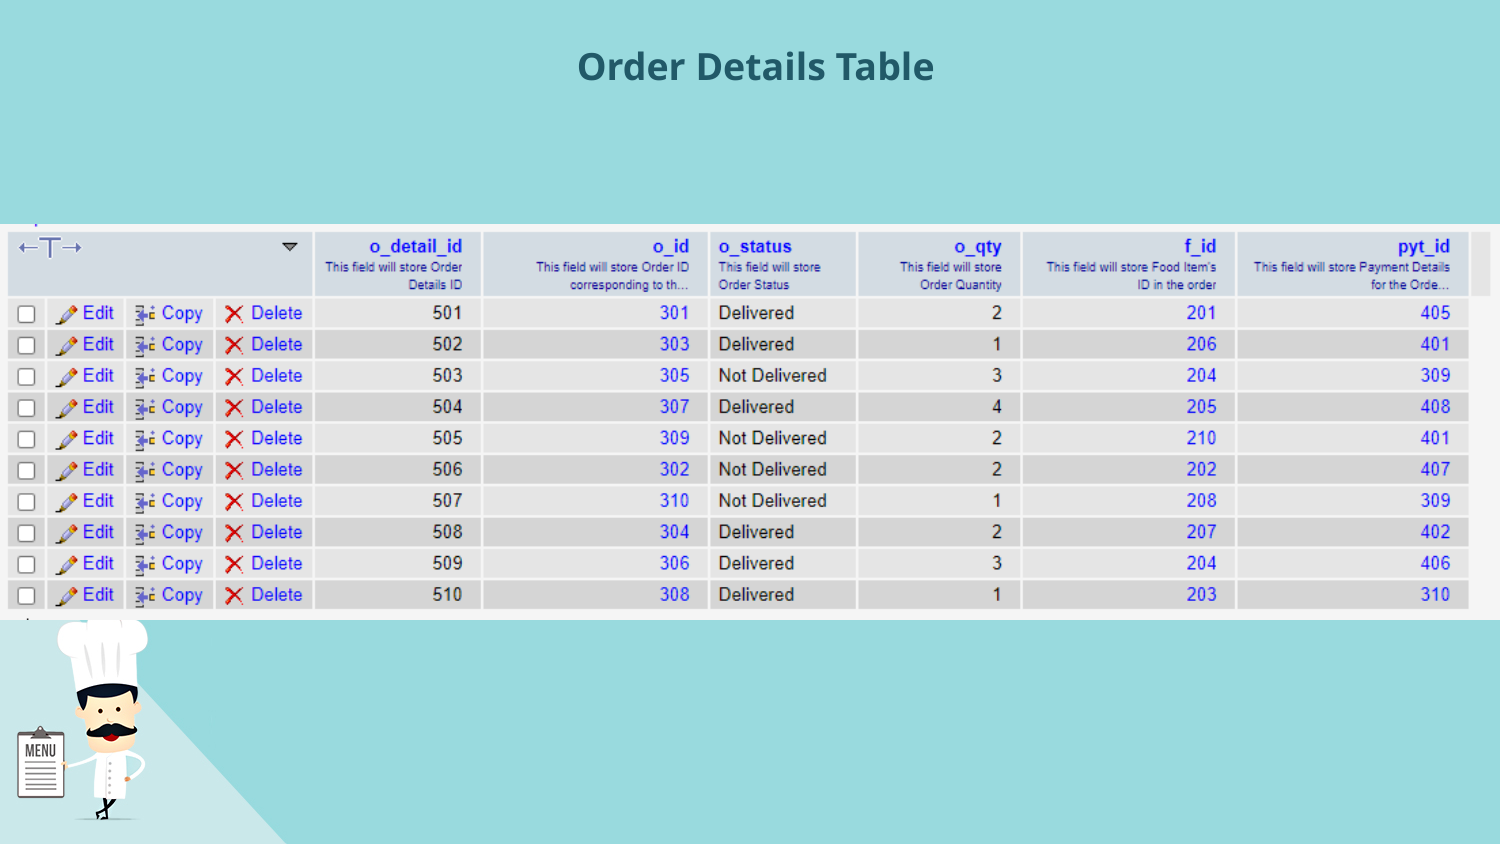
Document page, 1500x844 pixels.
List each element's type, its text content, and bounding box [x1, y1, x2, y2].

picture [0, 0, 1500, 844]
text_box Order Details Table [234, 35, 1278, 95]
